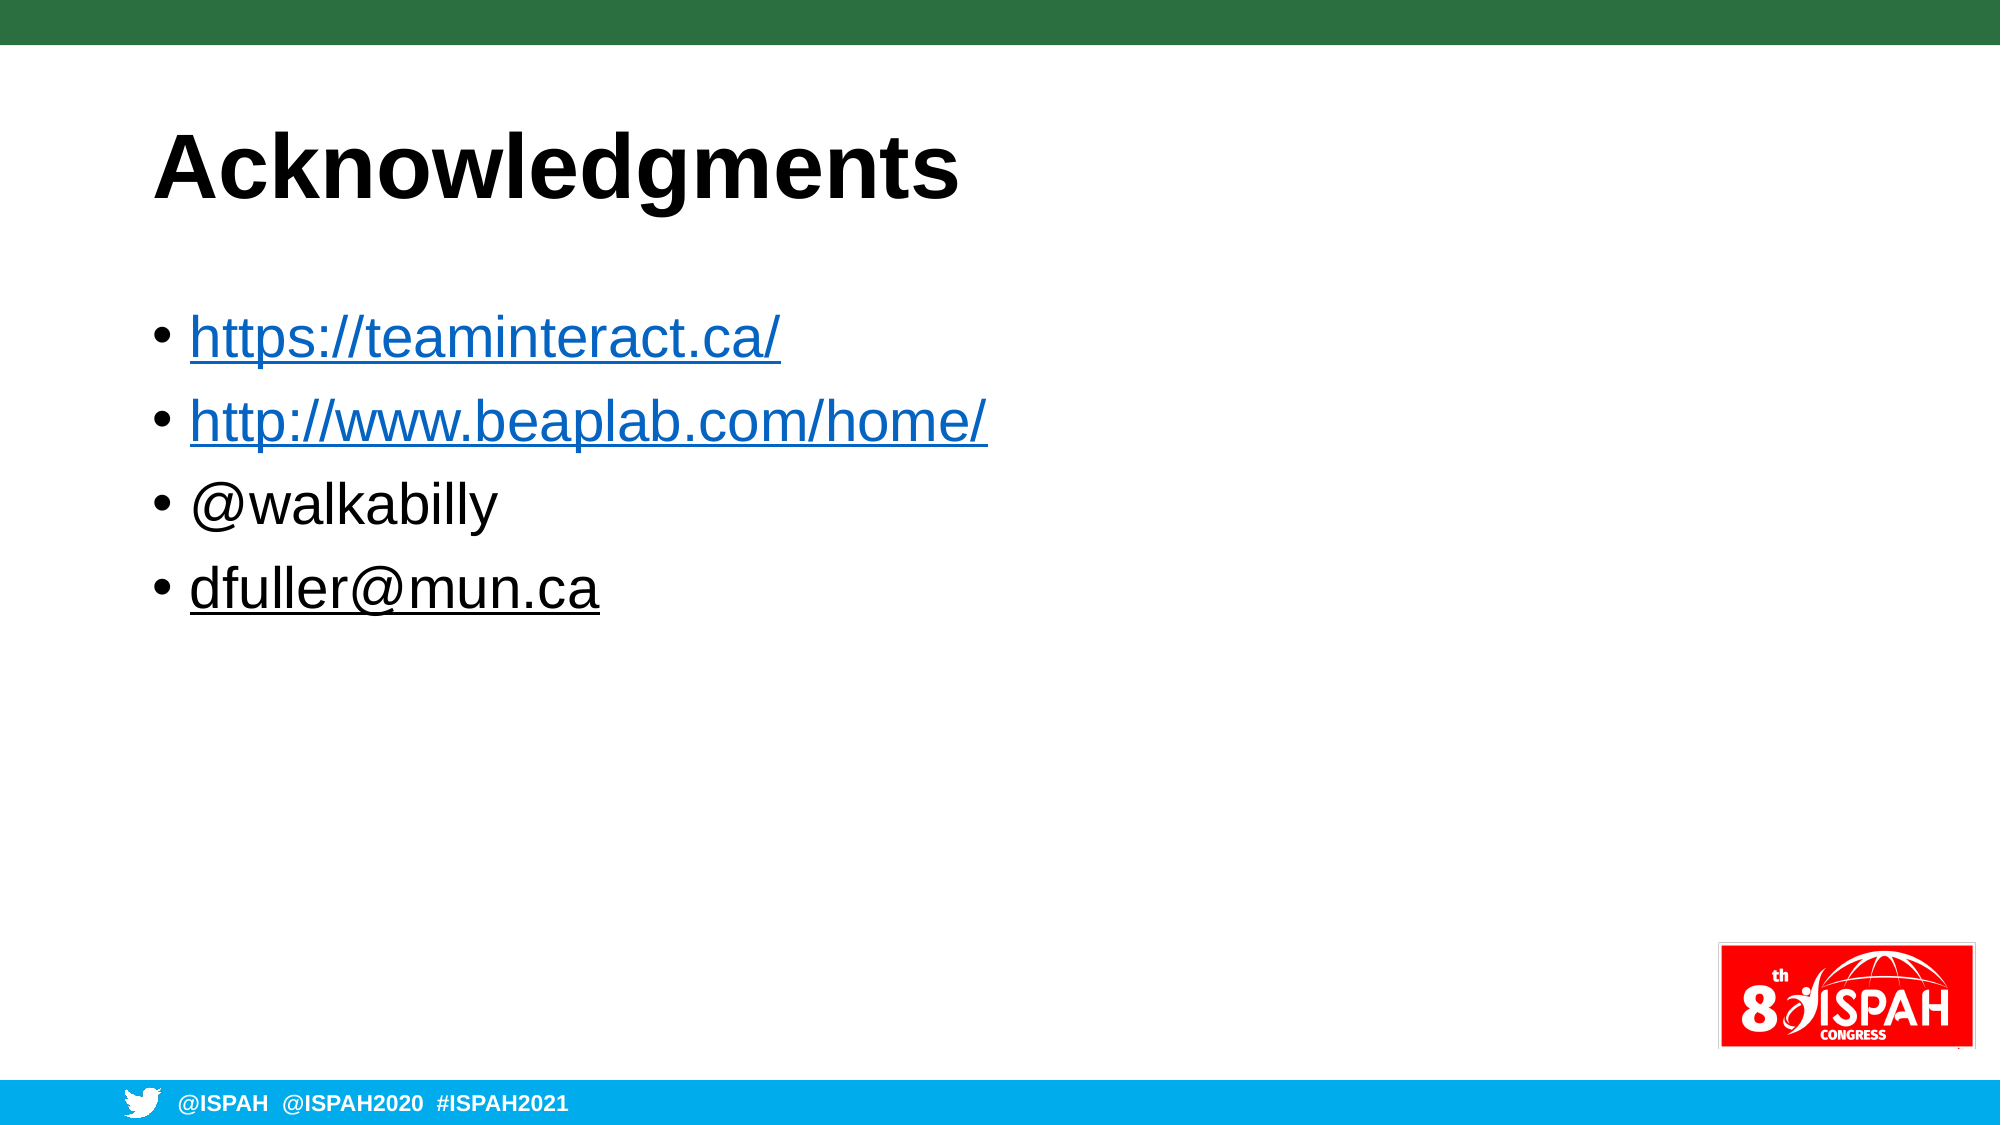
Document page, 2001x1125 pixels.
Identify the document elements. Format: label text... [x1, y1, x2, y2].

picture [1717, 940, 1977, 1049]
title Acknowledgments [137, 59, 1863, 278]
list https://teaminteract.ca/ http://www.beaplab.com/home/ @walkabilly dfuller@mun.ca [137, 299, 1863, 1014]
picture [126, 1088, 160, 1117]
